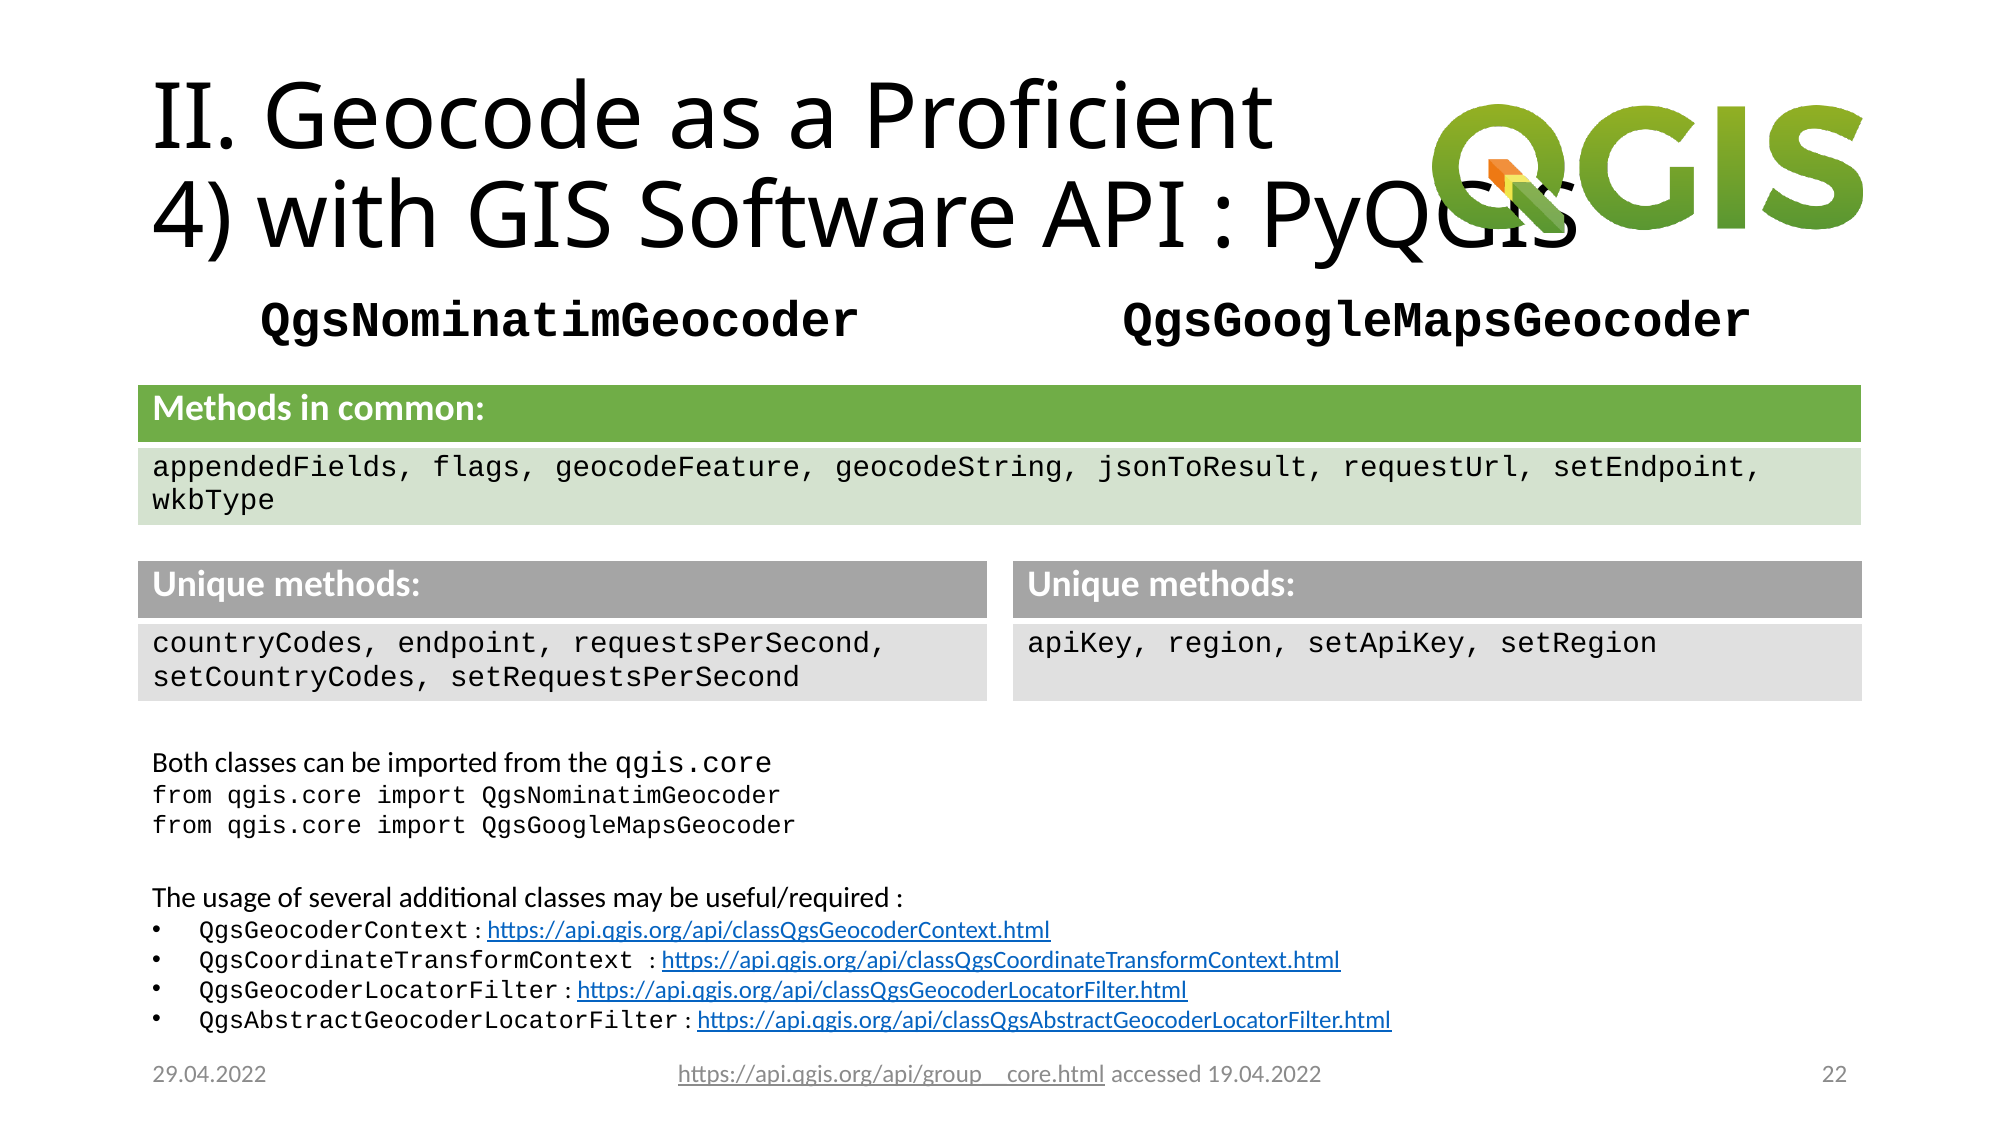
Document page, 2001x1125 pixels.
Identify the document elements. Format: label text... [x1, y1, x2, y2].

table_cell apiKey, region, setApiKey, setRegion [1013, 624, 1862, 701]
table_cell appendedFields, flags, geocodeFeature, geocodeString, jsonToResult, requestUrl, setEndpoint, wkbType [138, 448, 1861, 525]
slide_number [137, 1042, 588, 1103]
list QgsNominatimGeocoder [137, 285, 984, 366]
title II. Geocode as a Proficient 4) with GIS Software API : PyQGIS [137, 59, 1863, 278]
table_header Unique methods: [138, 561, 987, 618]
table_header Methods in common: [138, 385, 1861, 442]
text_box Both classes can be imported from the qgis.core from qgis.core import QgsNominatimGeocoder from qgis.core import QgsGoogleMapsGeocoder The usage of several additional classes may be useful/required : QgsGeocoderContext : https://api.qgis.org/api/classQgsGeocoderContext.html QgsCoordinateTransformContext : https://api.qgis.org/api/classQgsCoordinateTransformContext.html QgsGeocoderLocatorFilter : https://api.qgis.org/api/classQgsGeocoderLocatorFilter.html QgsAbstractGeocoderLocatorFilter : https://api.qgis.org/api/classQgsAbstractGeocoderLocatorFilter.html [137, 736, 1863, 1041]
table_header Unique methods: [1013, 561, 1862, 618]
footer https://api.qgis.org/api/group__core.html accessed 19.04.2022 [662, 1042, 1338, 1103]
slide_number 22 [1412, 1042, 1863, 1103]
list QgsGoogleMapsGeocoder [1012, 285, 1863, 366]
picture [1432, 104, 1863, 233]
table_cell countryCodes, endpoint, requestsPerSecond, setCountryCodes, setRequestsPerSecond [138, 624, 987, 701]
